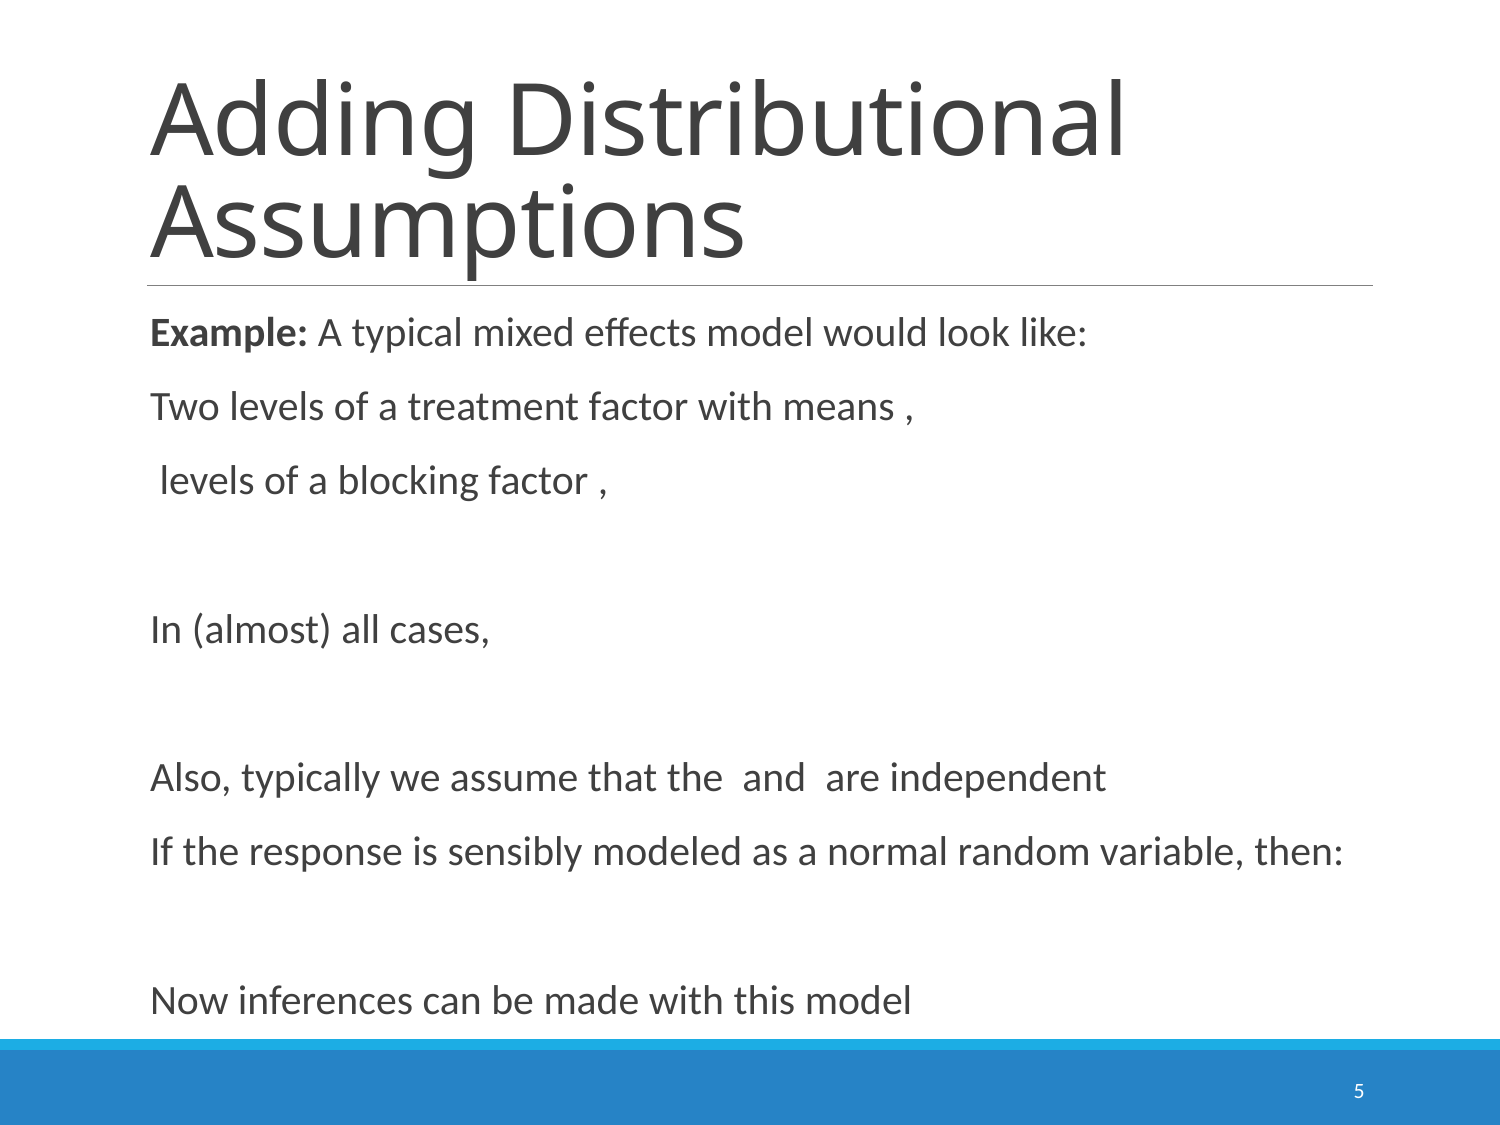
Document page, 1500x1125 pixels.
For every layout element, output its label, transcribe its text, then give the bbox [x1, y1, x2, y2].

slide_number 5 [1218, 1059, 1380, 1120]
title Adding Distributional Assumptions [135, 47, 1373, 285]
